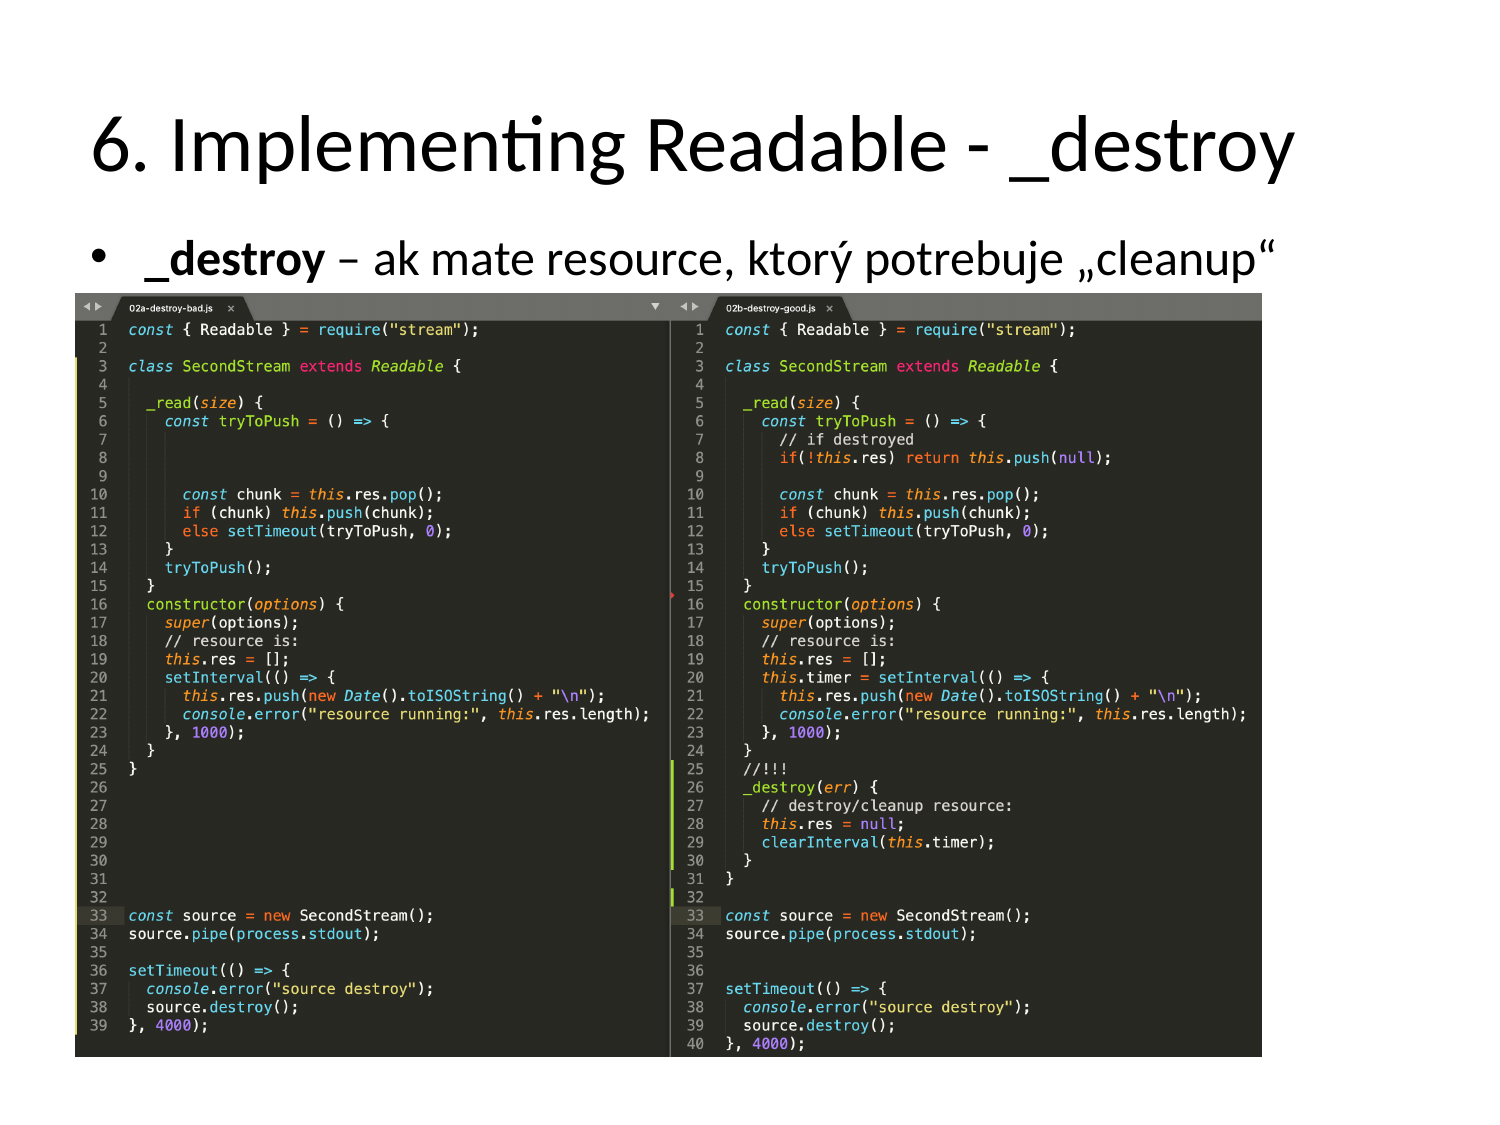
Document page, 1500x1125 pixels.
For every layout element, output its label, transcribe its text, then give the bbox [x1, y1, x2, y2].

list _destroy – ak mate resource, ktorý potrebuje „cleanup“ [75, 217, 1405, 294]
picture [74, 293, 1263, 1057]
title 6. Implementing Readable - _destroy [75, 45, 1425, 233]
